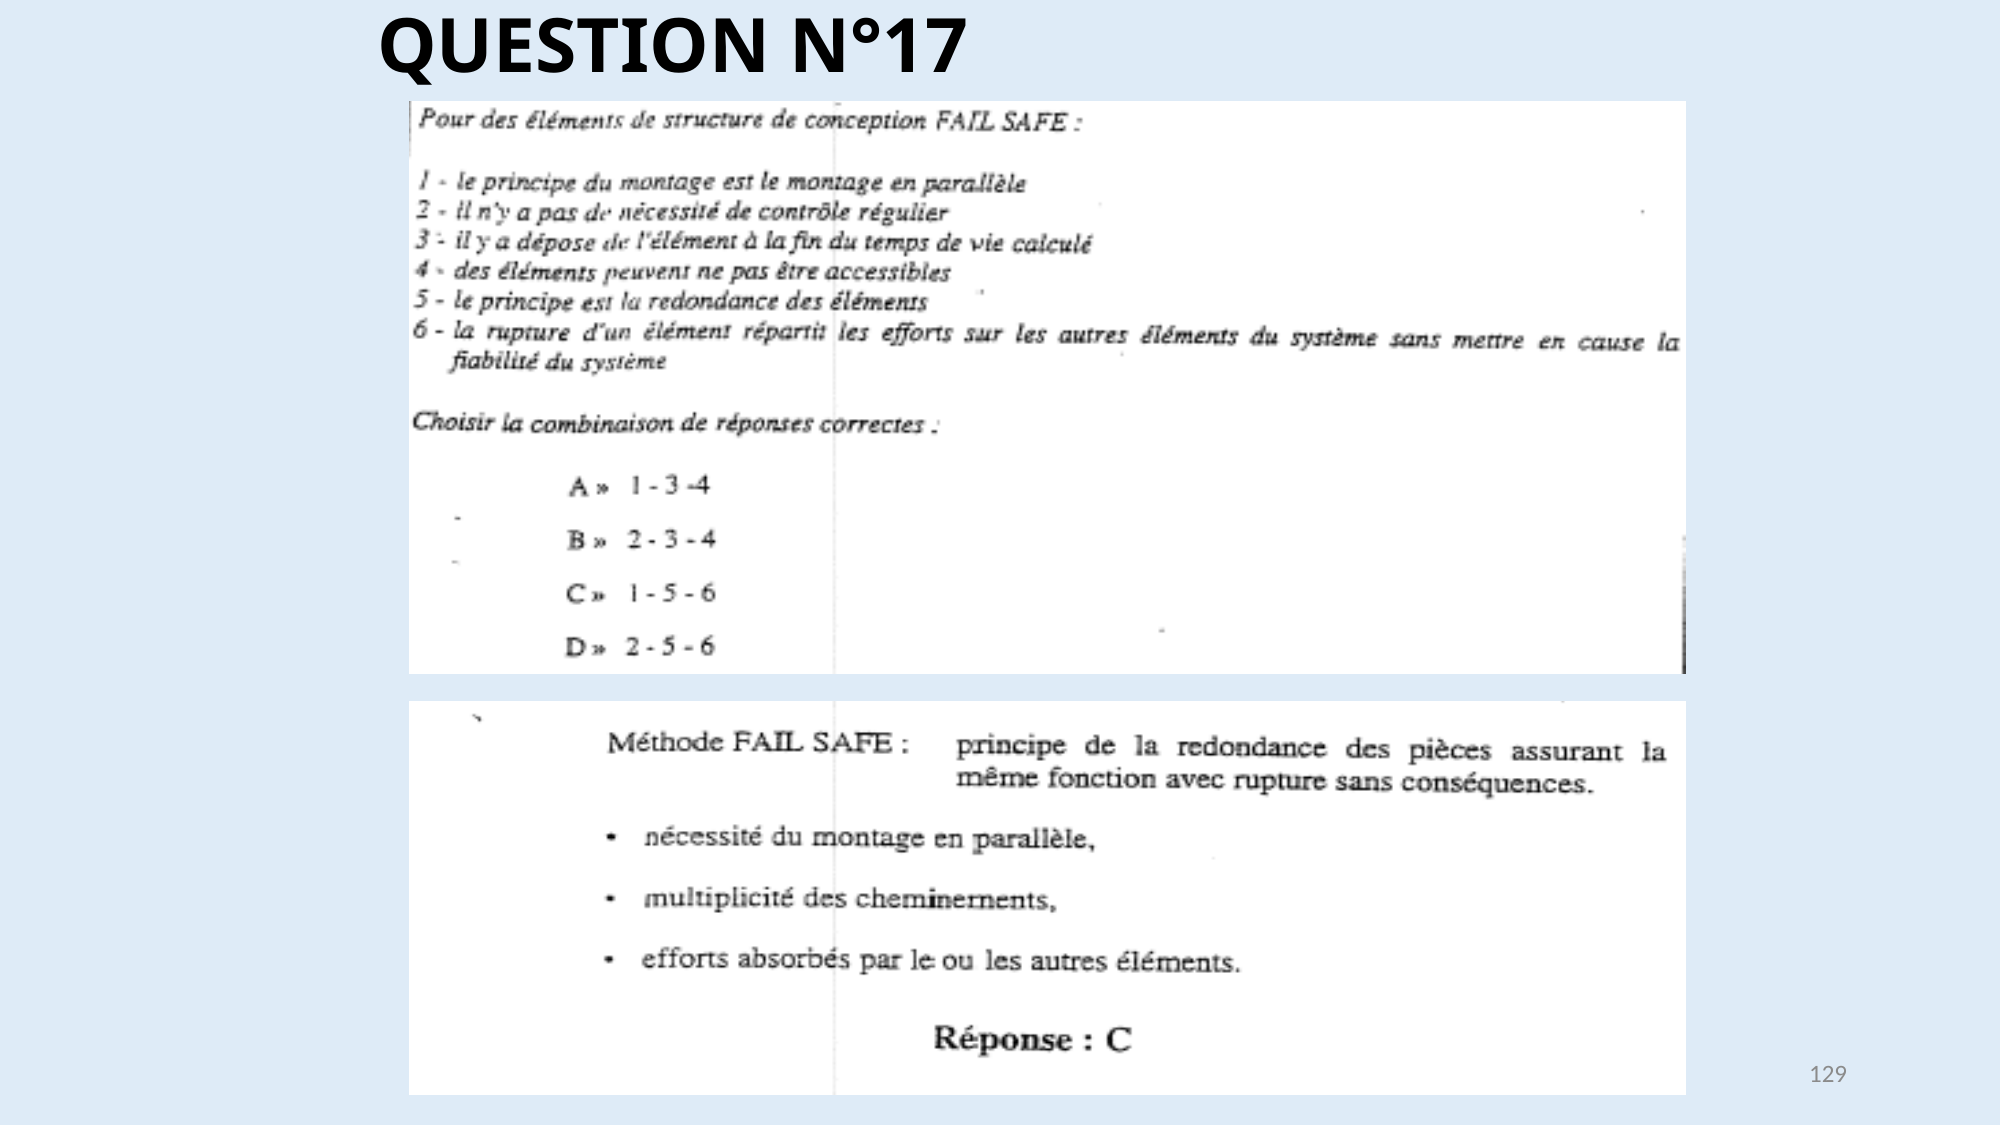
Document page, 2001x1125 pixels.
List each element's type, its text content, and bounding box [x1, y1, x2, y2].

title QUESTION N°17 [362, 0, 1638, 97]
slide_number 129 [1412, 1042, 1863, 1103]
picture [409, 701, 1686, 1095]
picture [409, 101, 1686, 674]
